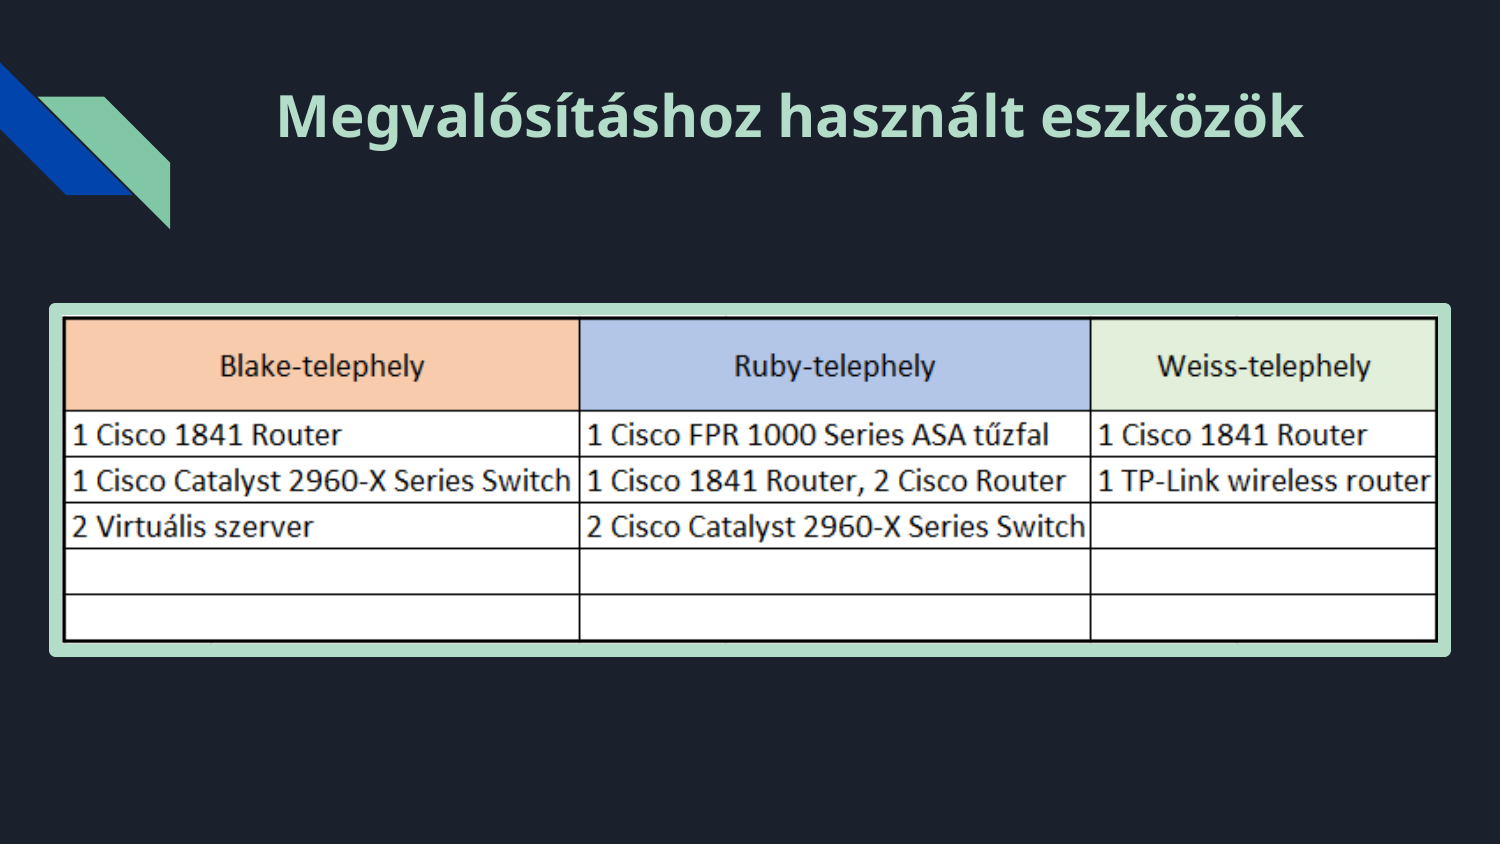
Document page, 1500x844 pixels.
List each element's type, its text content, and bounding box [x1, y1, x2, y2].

title Megvalósításhoz használt eszközök [212, 64, 1368, 215]
picture [61, 314, 1439, 645]
